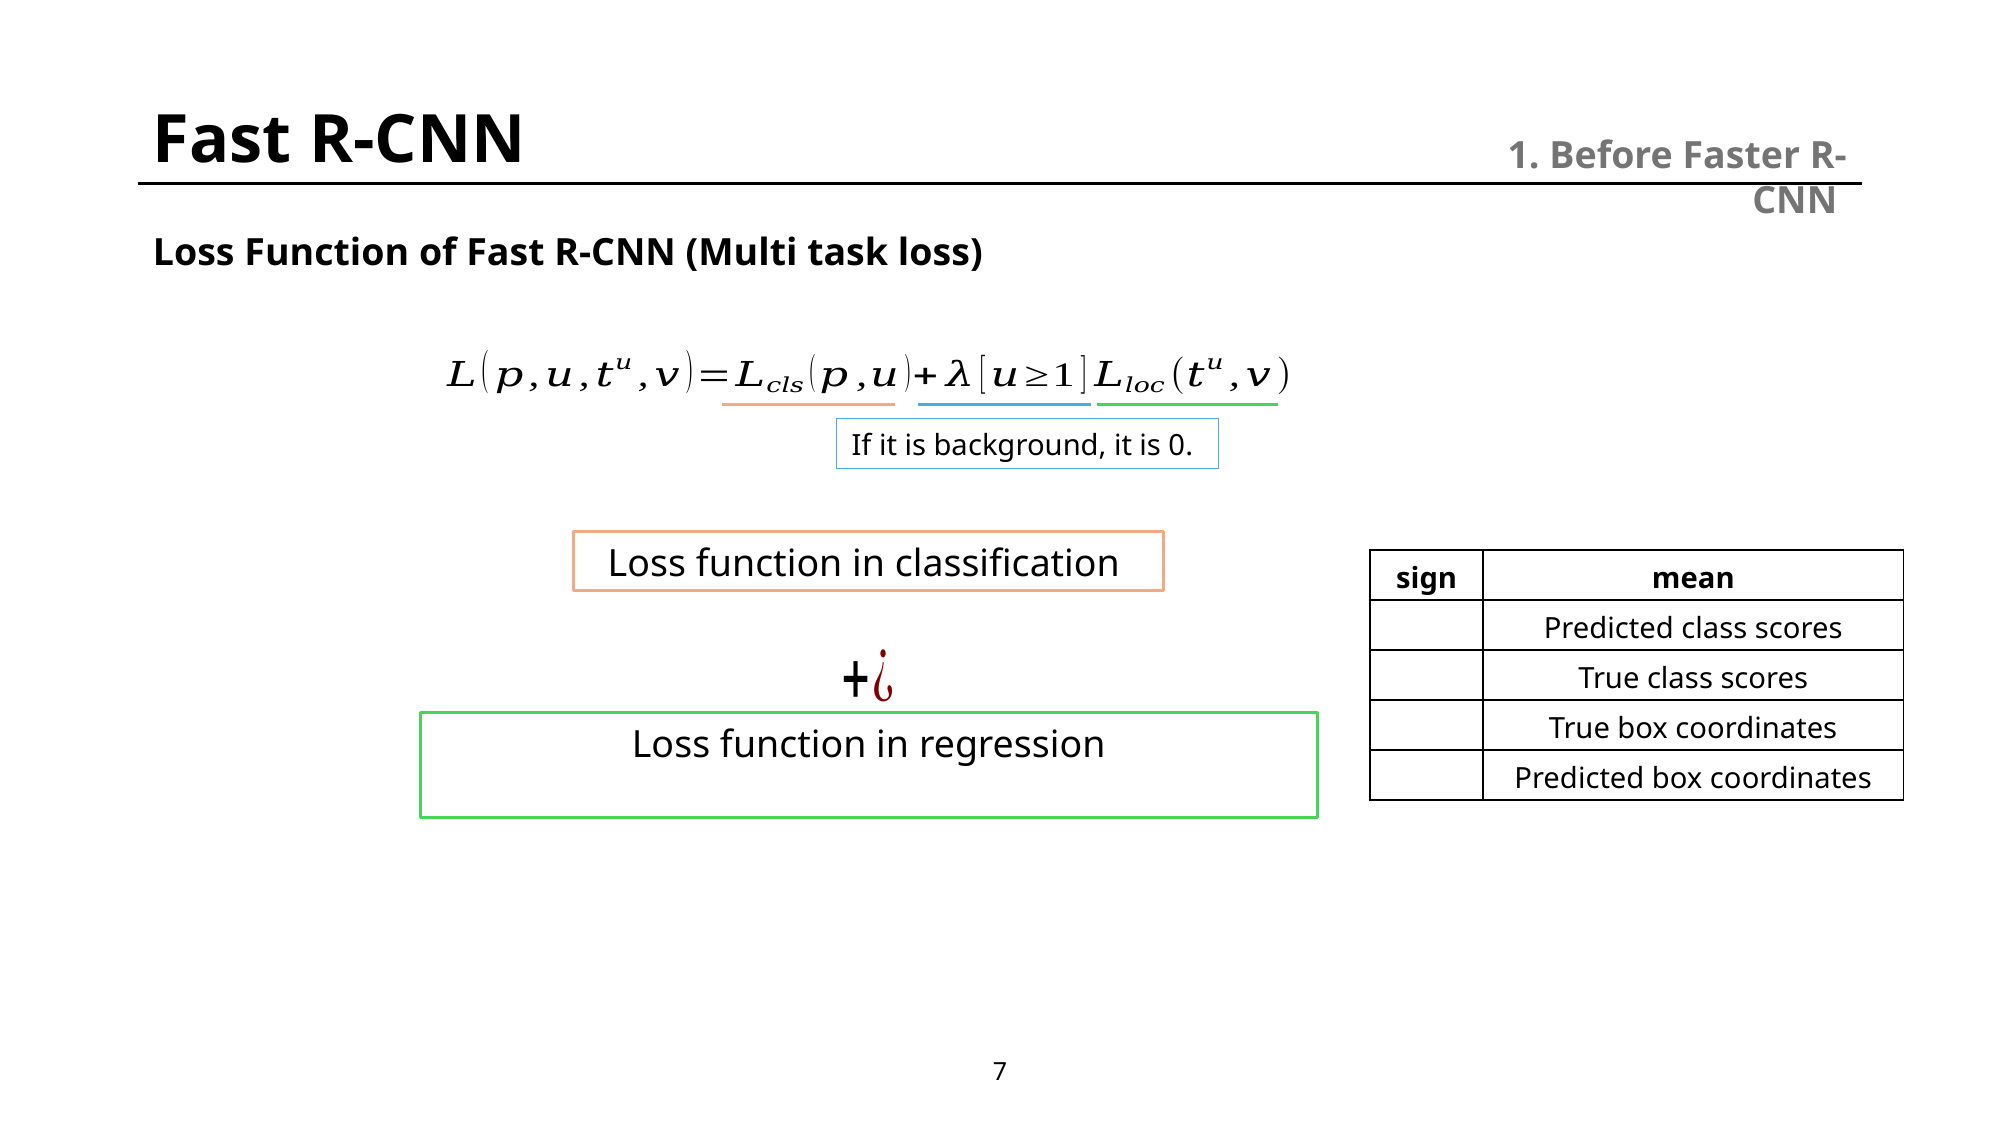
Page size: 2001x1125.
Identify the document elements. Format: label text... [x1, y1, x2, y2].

text_box 1. Before Faster R-CNN [1411, 185, 1862, 229]
text_box Loss Function of Fast R-CNN (Multi task loss) [138, 220, 1175, 281]
text_box 1. Before Faster R-CNN [1411, 123, 1862, 183]
text_box Fast R-CNN [138, 87, 625, 183]
text_box If it is background, it is 0. [836, 418, 1219, 469]
slide_number 7 [774, 1042, 1225, 1103]
